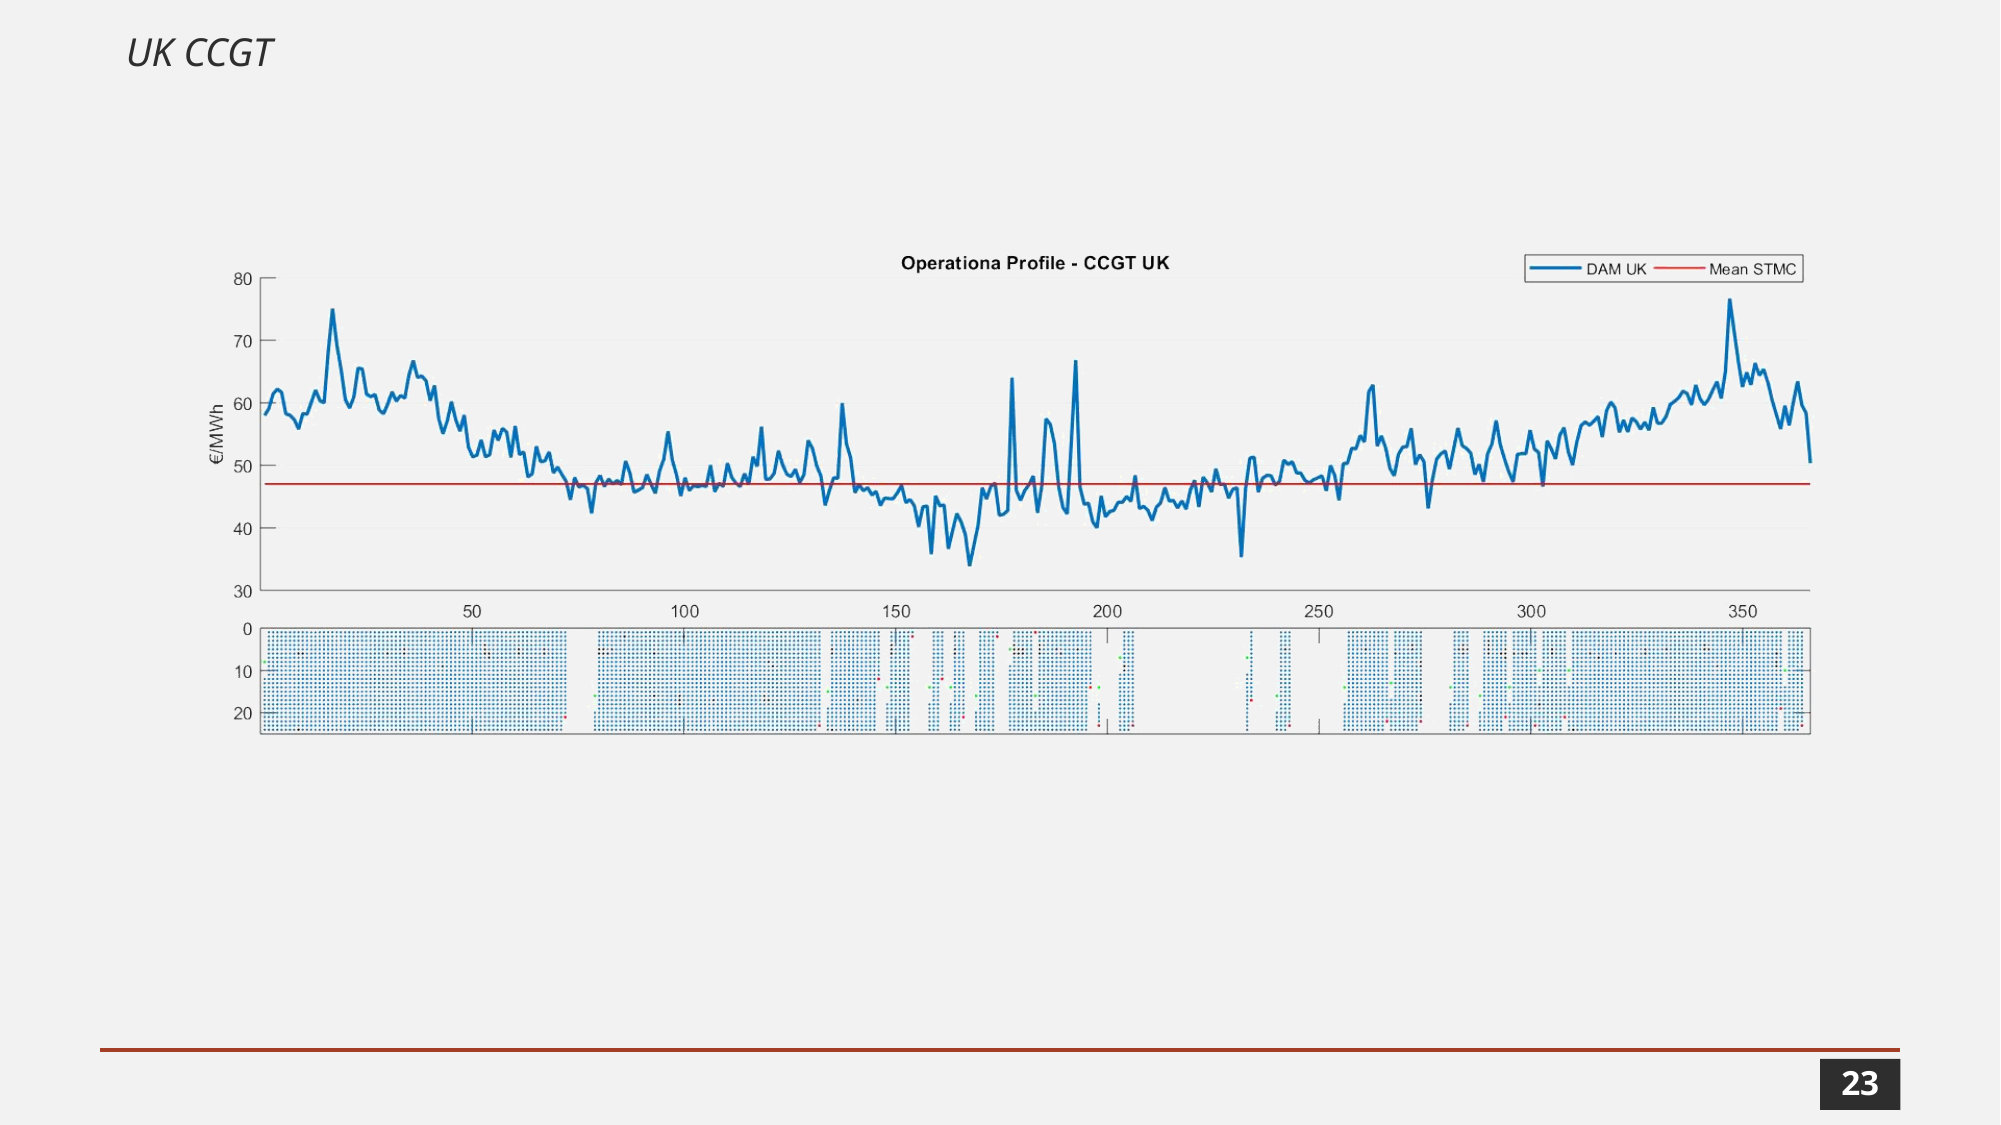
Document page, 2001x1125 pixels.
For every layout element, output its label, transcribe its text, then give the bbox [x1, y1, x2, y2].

picture [0, 209, 2000, 756]
text_box UK CCGT [0, 0, 1725, 89]
slide_number 23 [1820, 1058, 1901, 1110]
